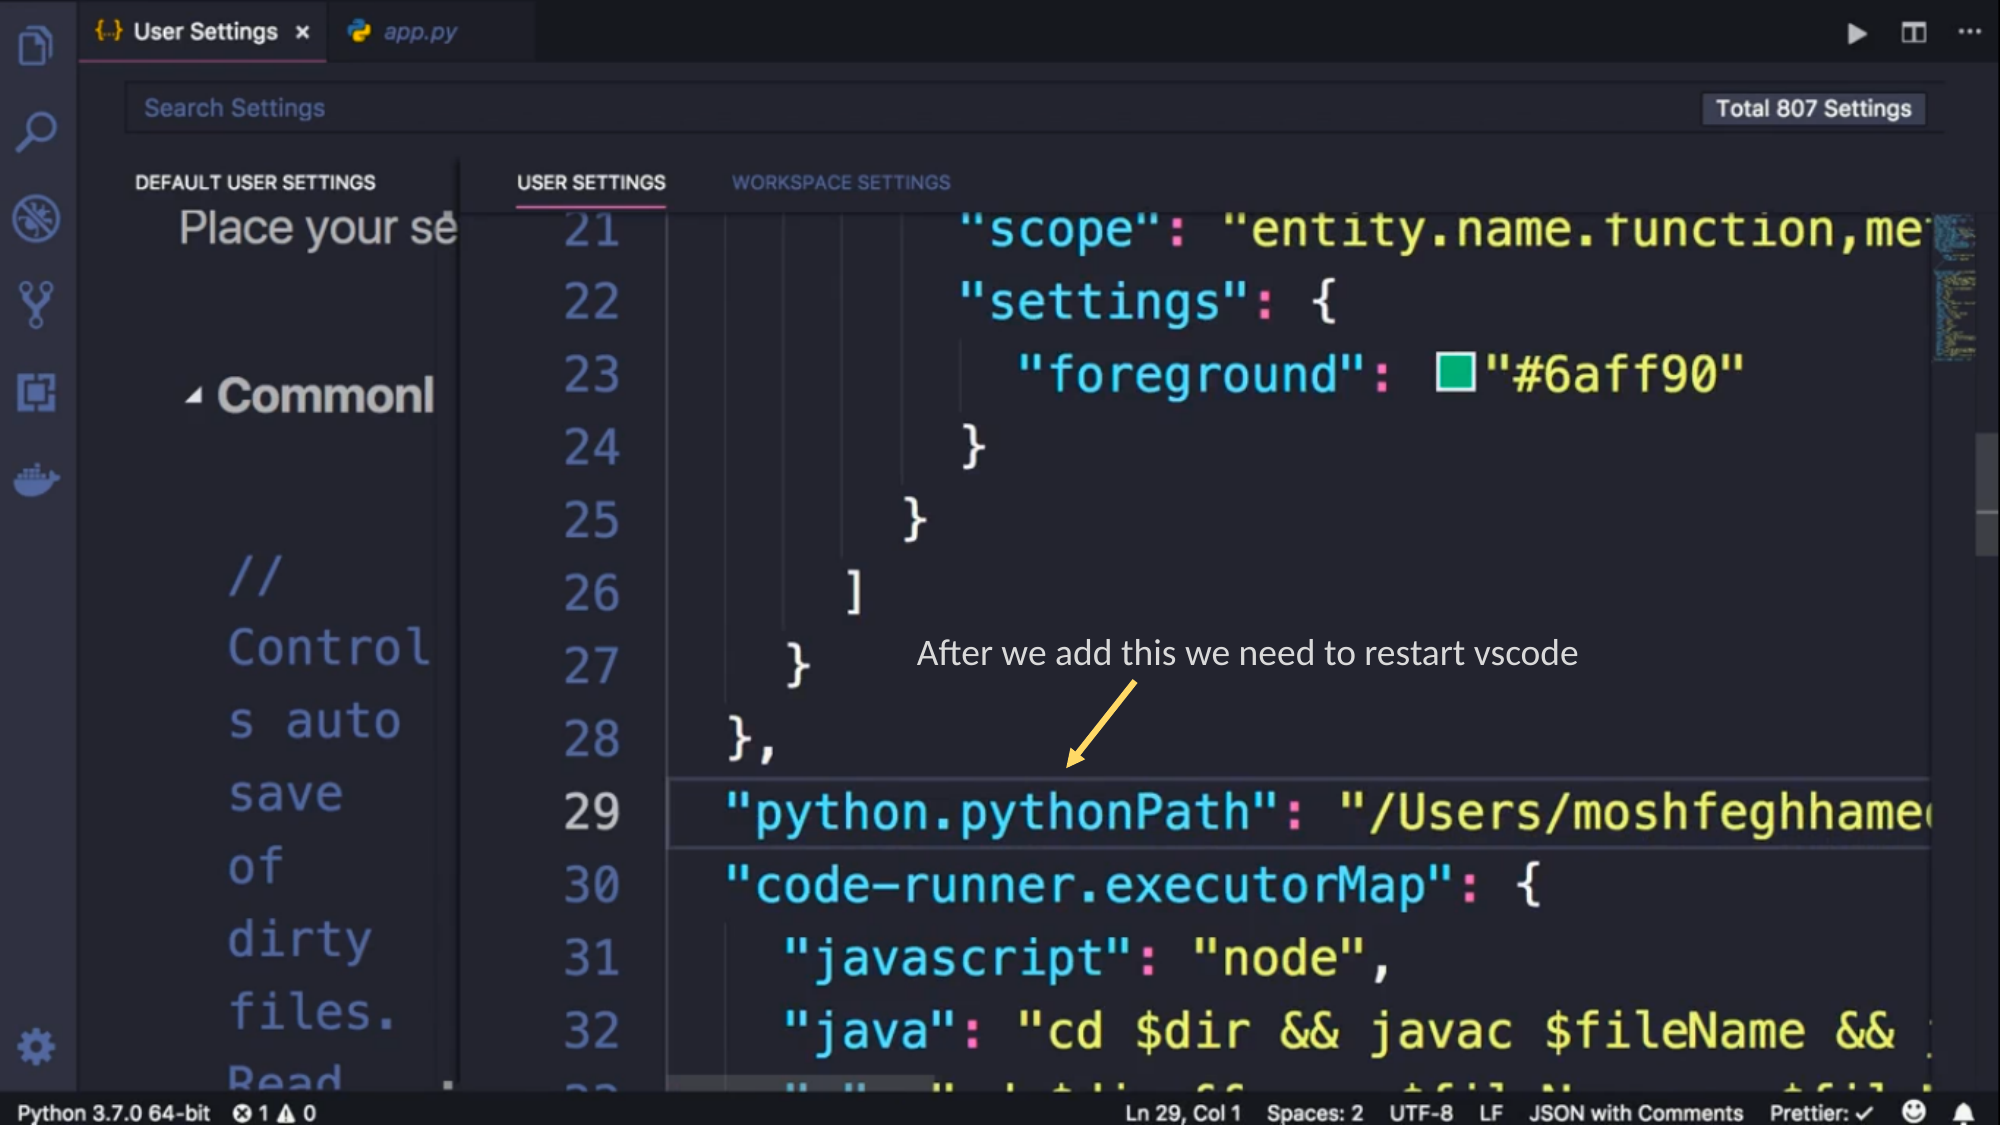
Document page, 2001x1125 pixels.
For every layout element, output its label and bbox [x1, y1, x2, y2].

text_box [1066, 680, 1136, 769]
picture [0, 0, 2000, 1125]
